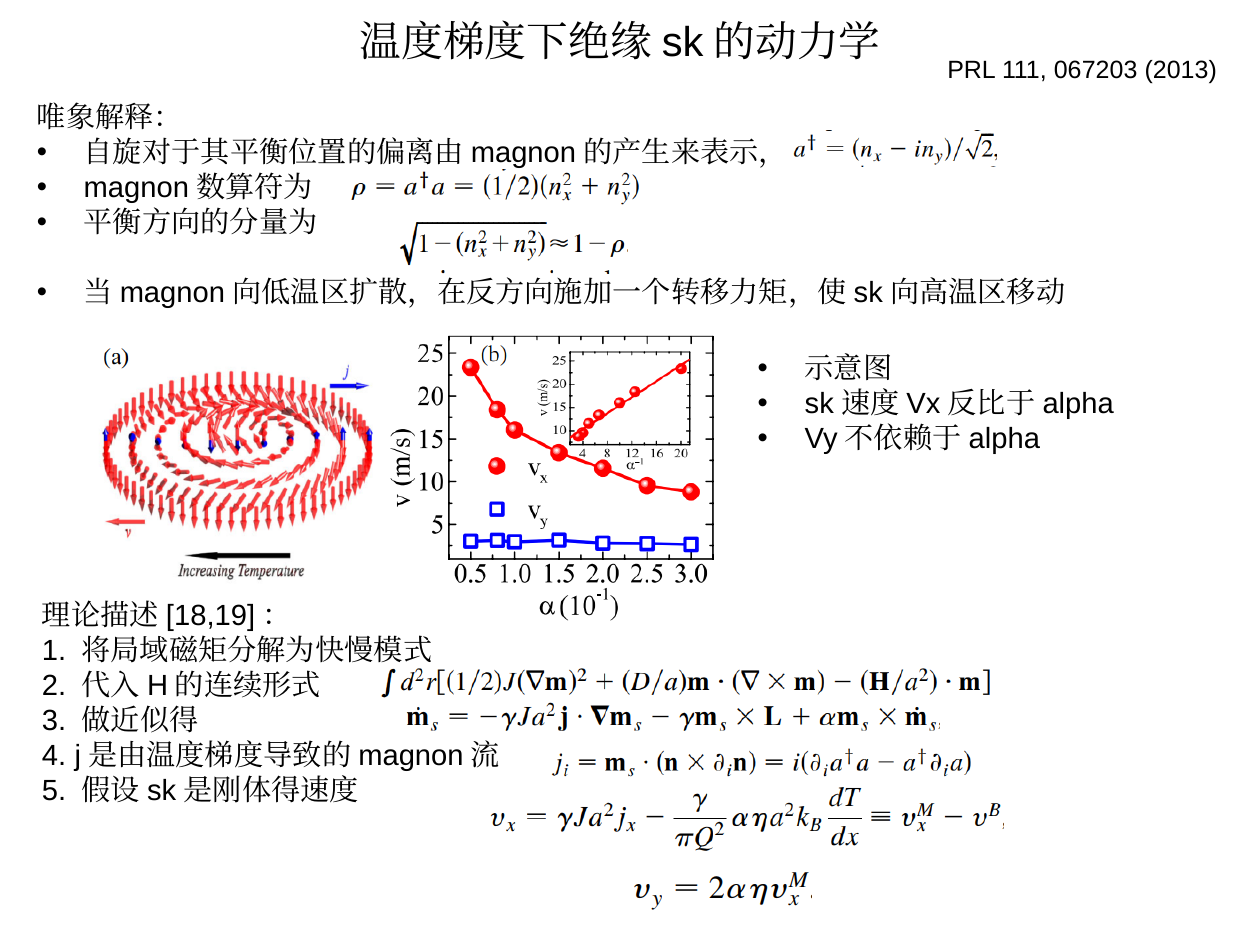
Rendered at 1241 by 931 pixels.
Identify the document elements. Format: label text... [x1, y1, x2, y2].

picture [97, 329, 718, 625]
picture [487, 745, 1004, 856]
picture [375, 663, 997, 737]
text_box 唯象解释： 自旋对于其平衡位置的偏离由magnon的产生来表示， magnon数算符为 平衡方向的分量为 当magnon向低温区扩散，在反方向施加一个转移力矩，使sk向高温区移动 [22, 91, 1081, 316]
picture [345, 169, 642, 205]
text_box PRL 111, 067203 (2013) [932, 46, 1234, 91]
picture [627, 867, 812, 915]
picture [397, 218, 629, 274]
text_box 示意图 sk速度Vx反比于alpha Vy不依赖于alpha [742, 342, 1129, 462]
picture [790, 130, 997, 167]
text_box 理论描述[18,19]： 1. 将局域磁矩分解为快慢模式 2. 代入H的连续形式 3. 做近似得 4. j是由温度梯度导致的magnon流 5. 假设sk是刚体得速度 [27, 589, 515, 814]
text_box 温度梯度下绝缘sk的动力学 [344, 7, 896, 73]
